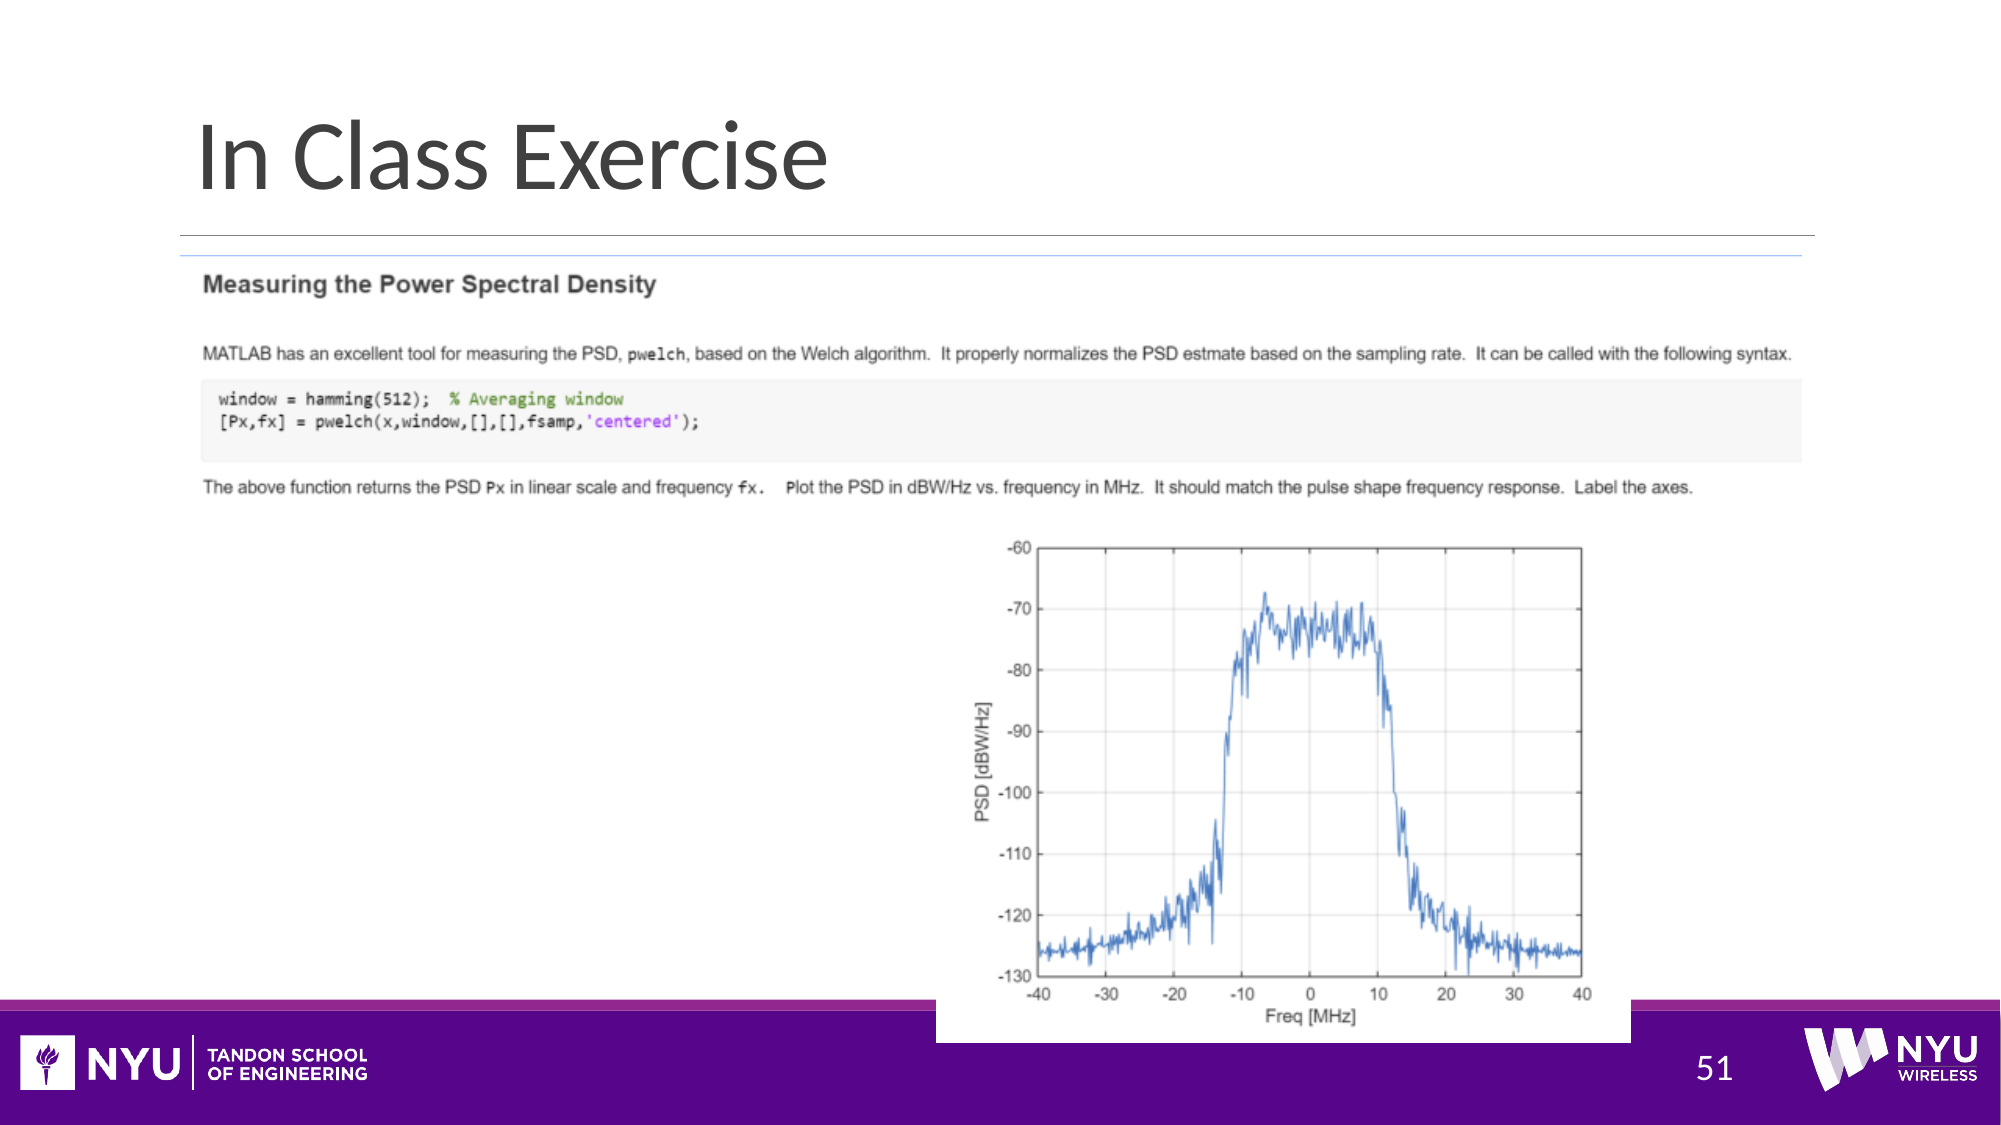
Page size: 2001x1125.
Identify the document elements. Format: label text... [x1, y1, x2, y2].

picture [935, 520, 1631, 1043]
title In Class Exercise [180, 47, 1830, 218]
picture [179, 254, 1803, 509]
slide_number 51 [1533, 1035, 1749, 1096]
